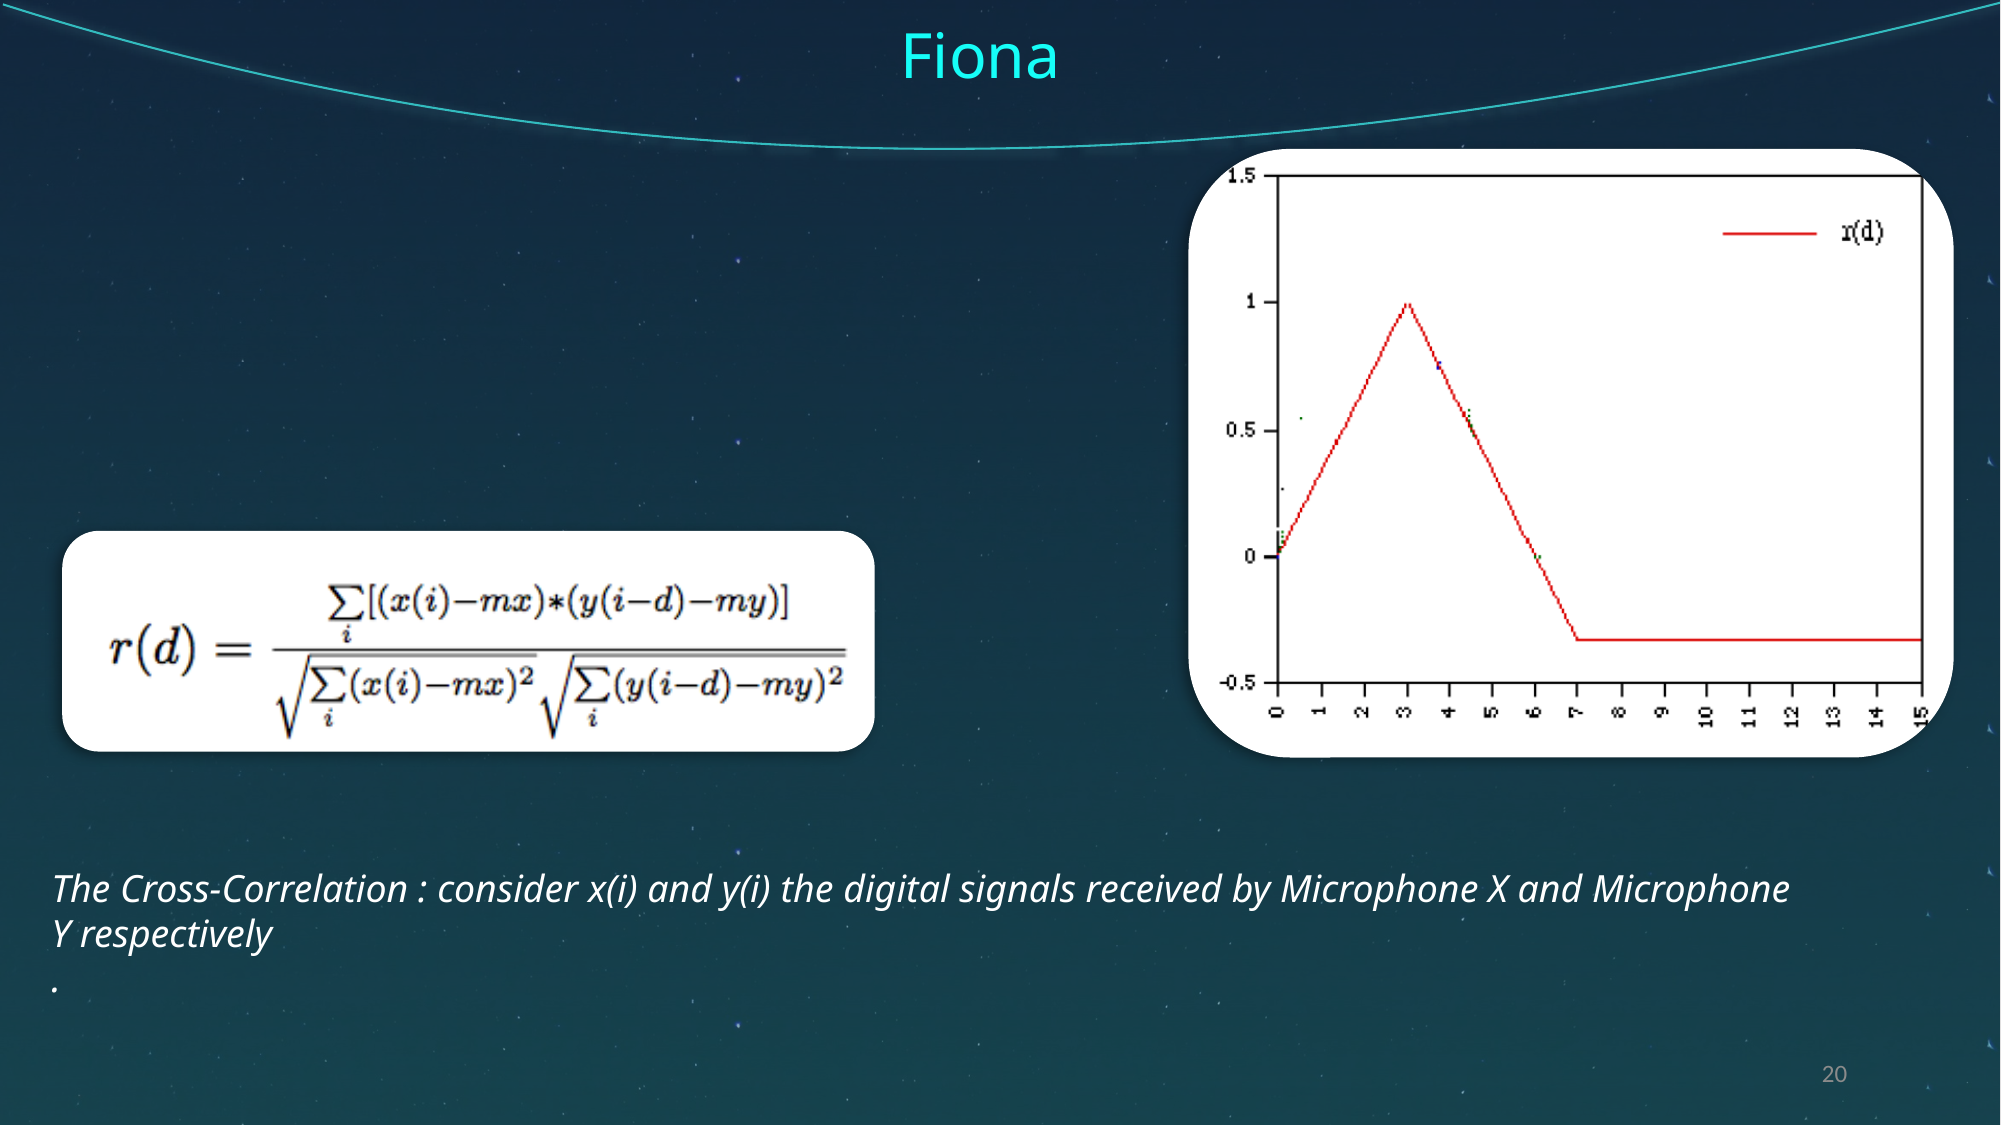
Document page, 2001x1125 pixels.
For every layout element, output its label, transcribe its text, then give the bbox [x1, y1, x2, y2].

picture [1188, 148, 1954, 758]
picture [62, 530, 875, 752]
text_box Fiona [530, 8, 1430, 98]
text_box [2, 1, 2000, 150]
text_box [0, 0, 2000, 1125]
slide_number 20 [1412, 1042, 1863, 1103]
text_box The Cross-Correlation : consider x(i) and y(i) the digital signals received by Microphone X and Microphone Y respectively . [36, 857, 1833, 1008]
